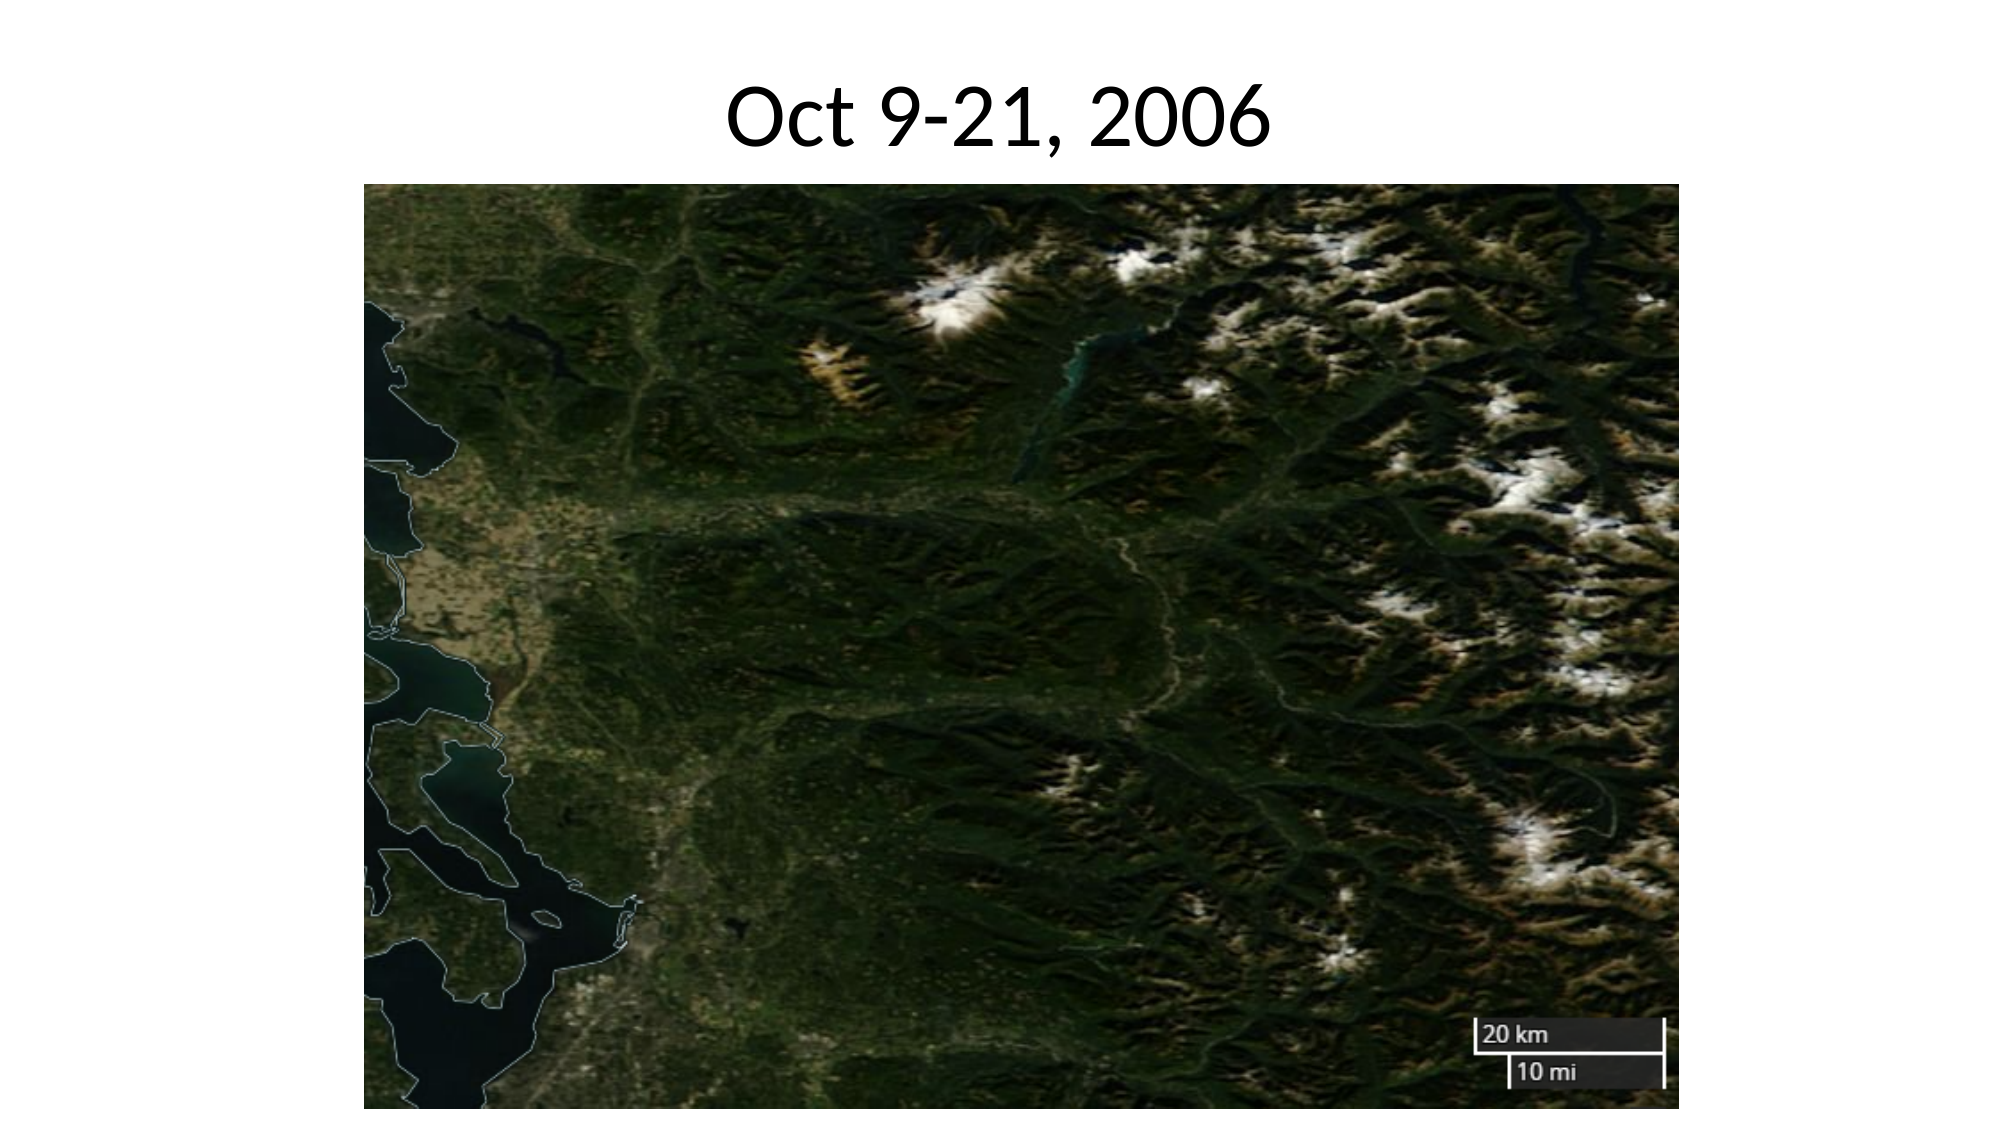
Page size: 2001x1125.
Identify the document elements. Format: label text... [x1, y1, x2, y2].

subtitle Oct 9-21, 2006 [249, 59, 1750, 185]
picture [363, 184, 1679, 1109]
